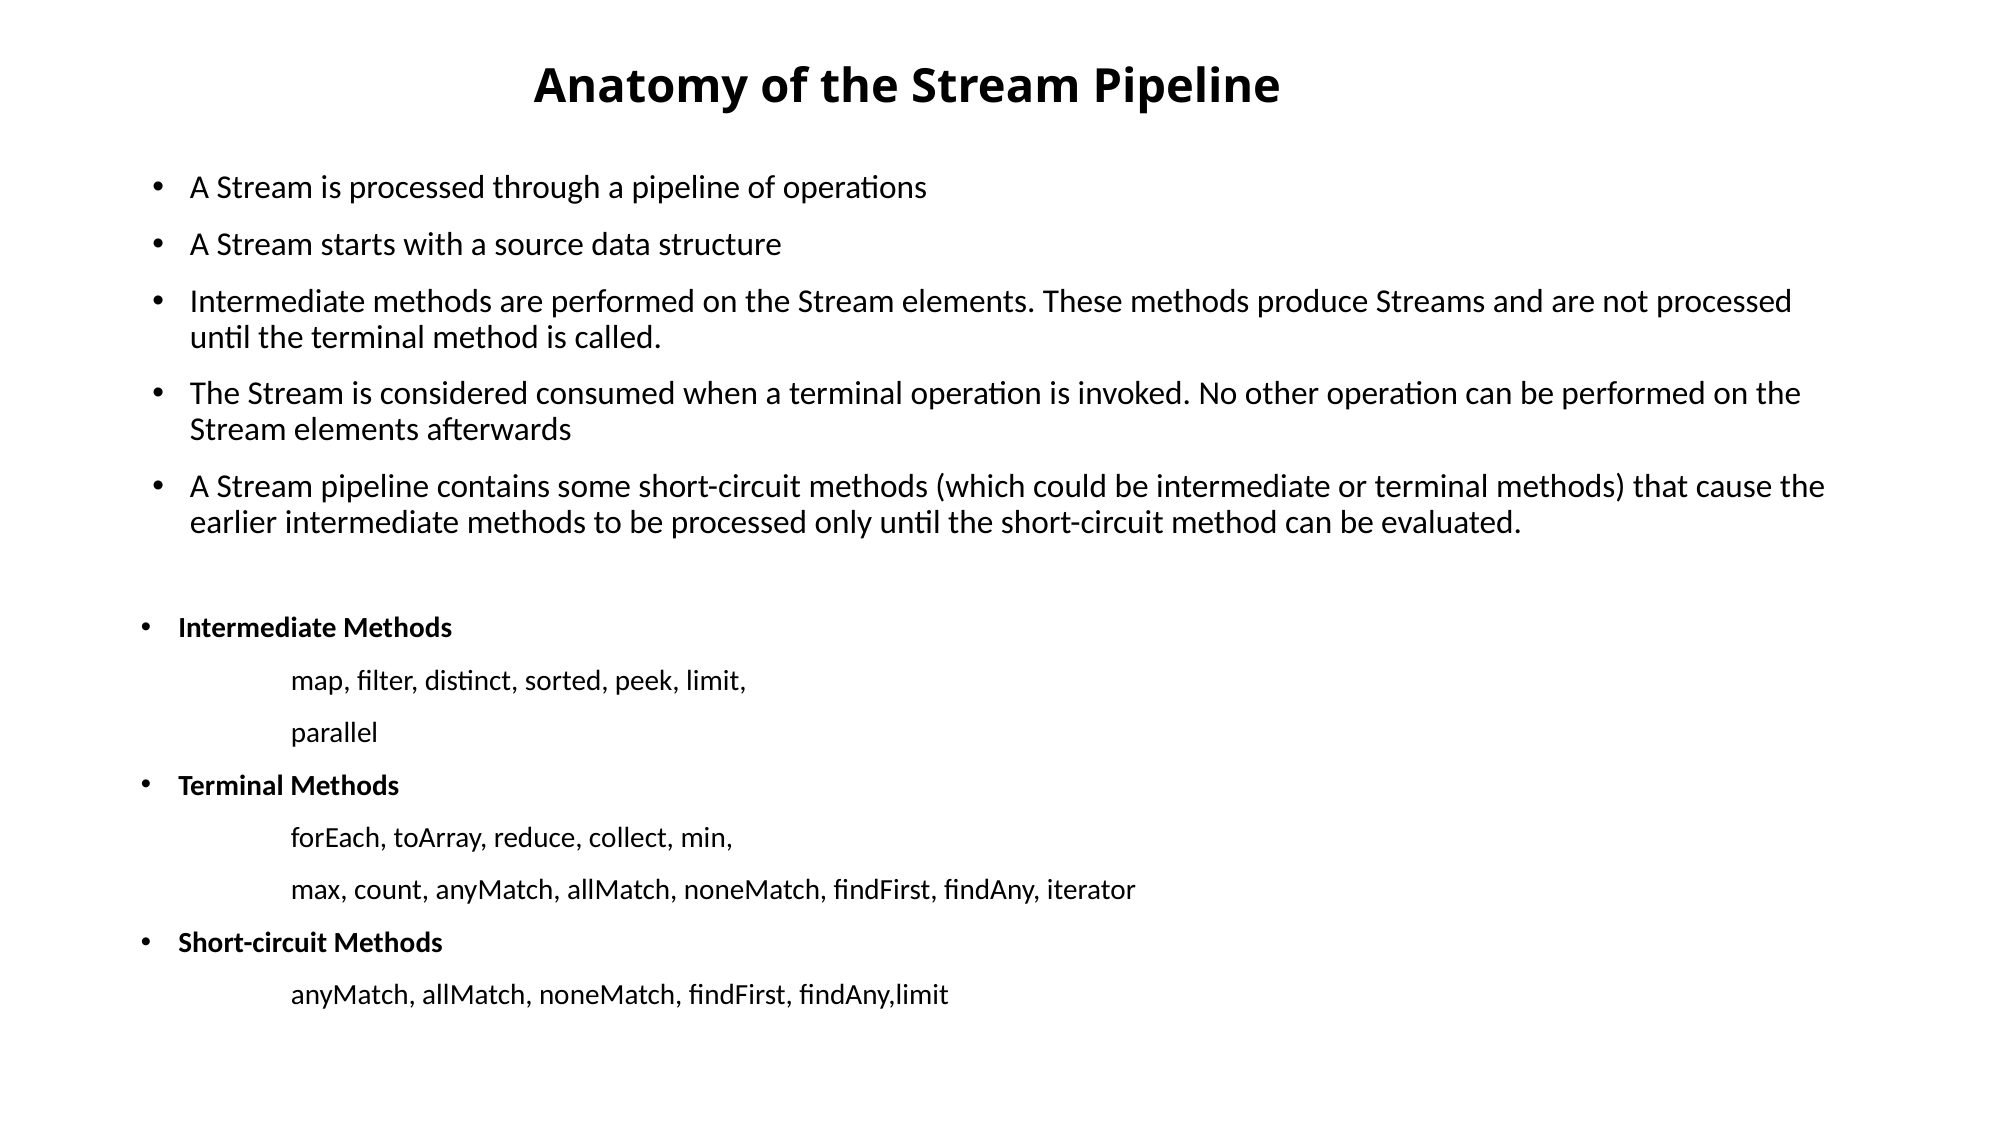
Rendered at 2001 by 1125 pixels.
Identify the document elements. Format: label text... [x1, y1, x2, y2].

list A Stream is processed through a pipeline of operations A Stream starts with a source data structure Intermediate methods are performed on the Stream elements. These methods produce Streams and are not processed until the terminal method is called. The Stream is considered consumed when a terminal operation is invoked. No other operation can be performed on the Stream elements afterwards A Stream pipeline contains some short-circuit methods (which could be intermediate or terminal methods) that cause the earlier intermediate methods to be processed only until the short-circuit method can be evaluated. [137, 162, 1863, 877]
title Anatomy of the Stream Pipeline [519, 48, 1334, 127]
text_box Intermediate Methods map, filter, distinct, sorted, peek, limit, parallel Terminal Methods forEach, toArray, reduce, collect, min, max, count, anyMatch, allMatch, noneMatch, findFirst, findAny, iterator Short-circuit Methods anyMatch, allMatch, noneMatch, findFirst, findAny,limit [125, 605, 1851, 1046]
